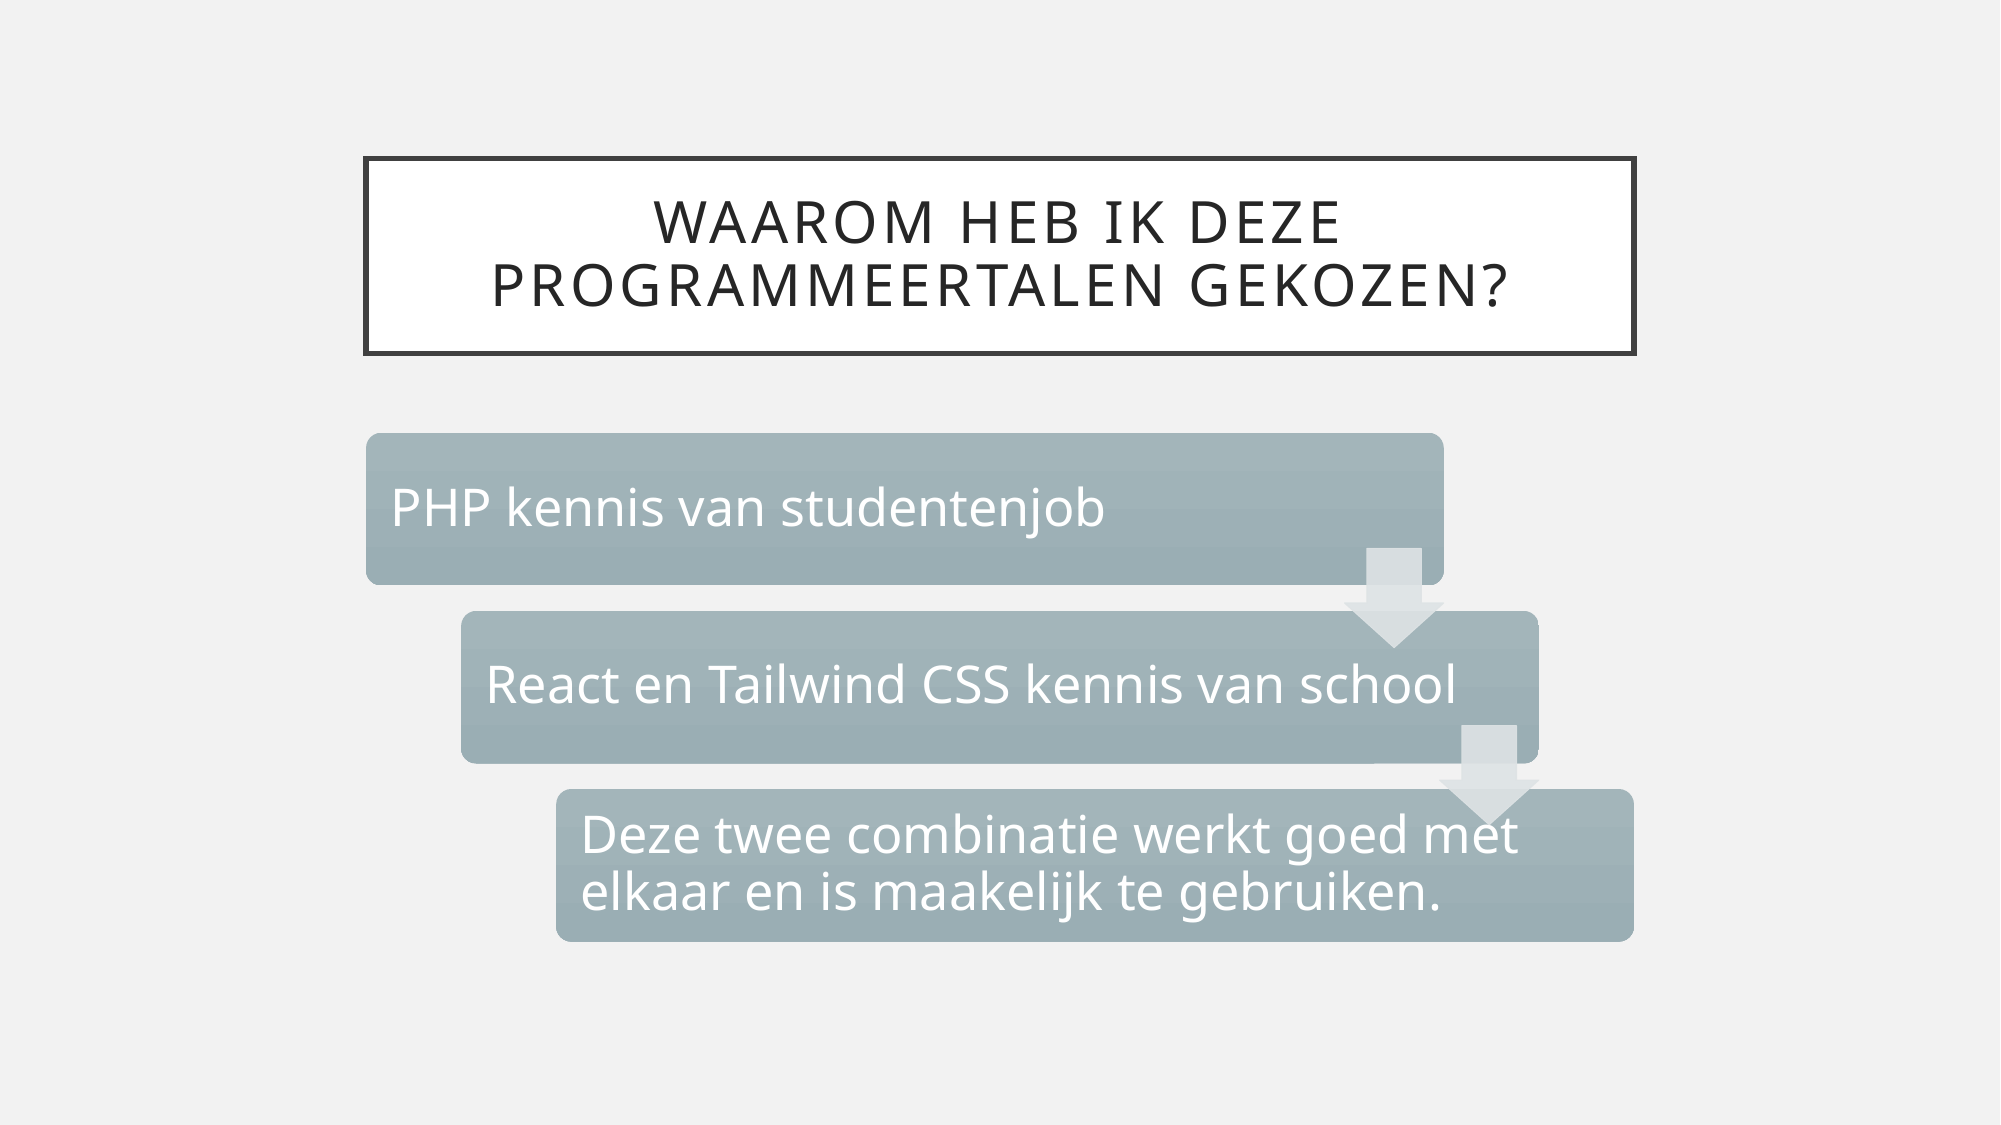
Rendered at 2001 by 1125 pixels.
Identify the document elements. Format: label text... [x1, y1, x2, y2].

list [365, 432, 1634, 942]
title Waarom heb ik deze programmeertalen gekozen? [363, 156, 1637, 356]
